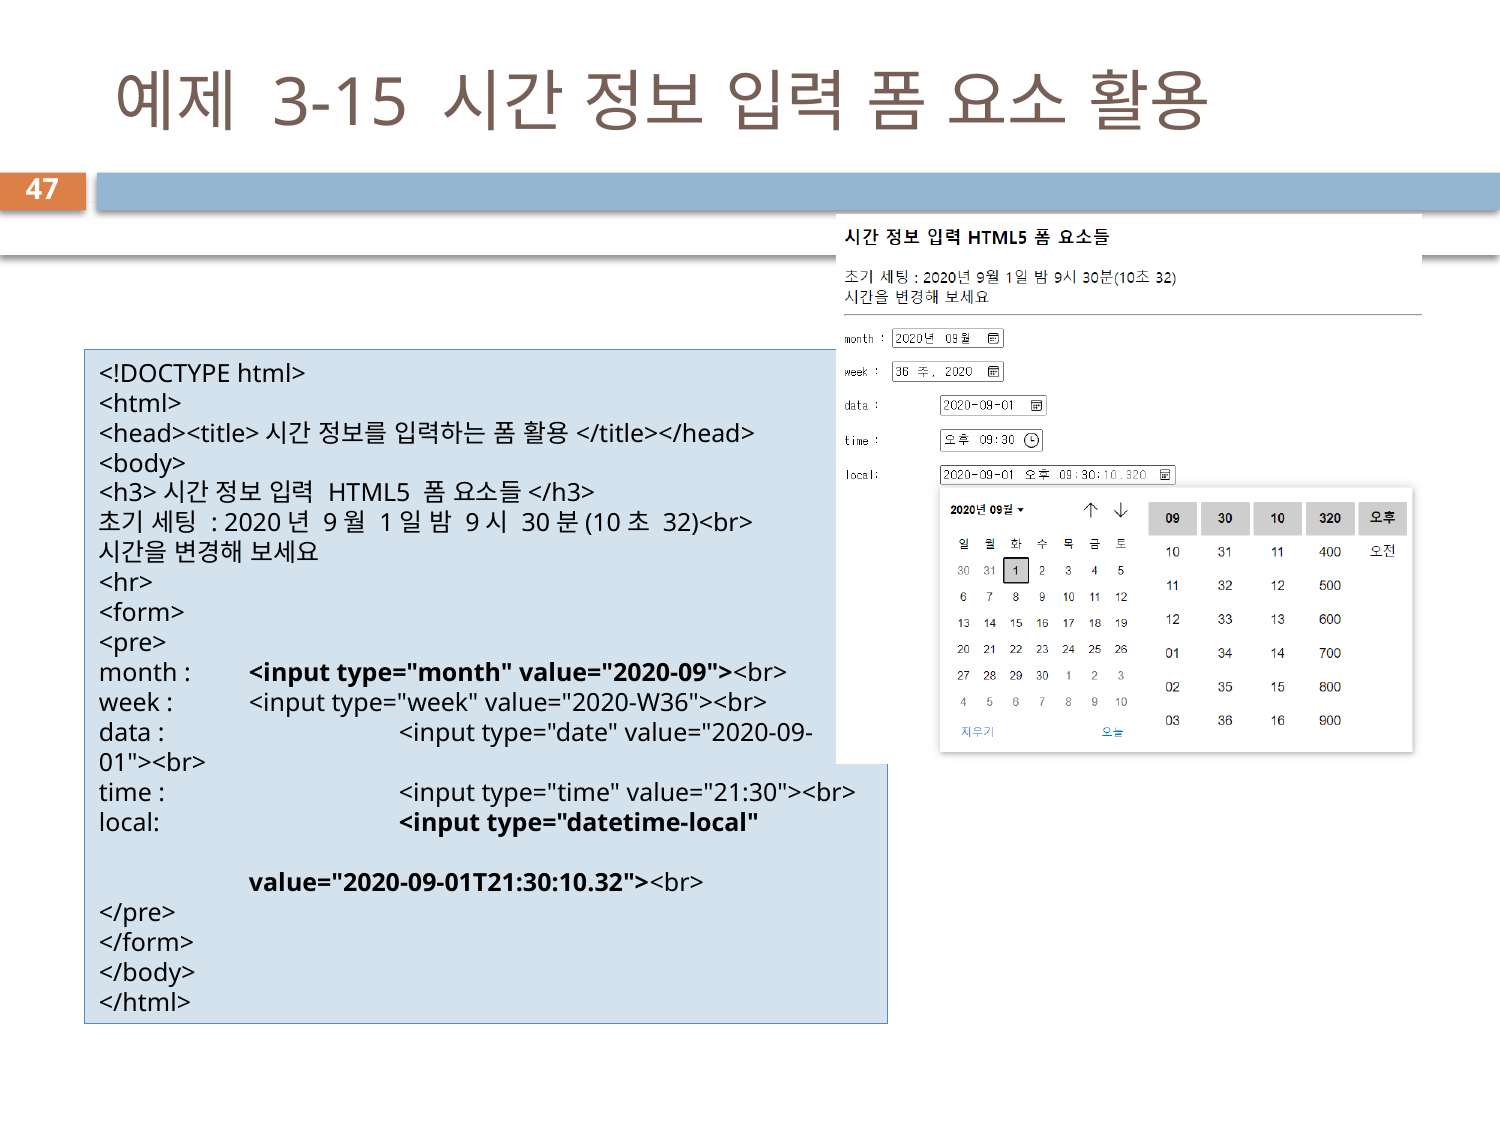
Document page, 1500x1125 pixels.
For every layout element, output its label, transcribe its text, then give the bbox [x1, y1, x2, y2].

picture [835, 214, 1422, 765]
slide_number 47 [0, 170, 87, 211]
text_box <!DOCTYPE html> <html> <head><title>시간 정보를 입력하는 폼 활용</title></head> <body> <h3>시간 정보 입력 HTML5 폼 요소들</h3> 초기 세팅 : 2020년 9월 1일 밤 9시 30분(10초 32)<br> 시간을 변경해 보세요 <hr> <form> <pre> month : <input type="month" value="2020-09"><br> week : <input type="week" value="2020-W36"><br> data : <input type="date" value="2020-09-01"><br> time : <input type="time" value="21:30"><br> local: <input type="datetime-local" value="2020-09-01T21:30:10.32"><br> </pre> </form> </body> </html> [84, 349, 888, 1024]
title 예제 3-15 시간 정보 입력 폼 요소 활용 [99, 37, 1438, 161]
